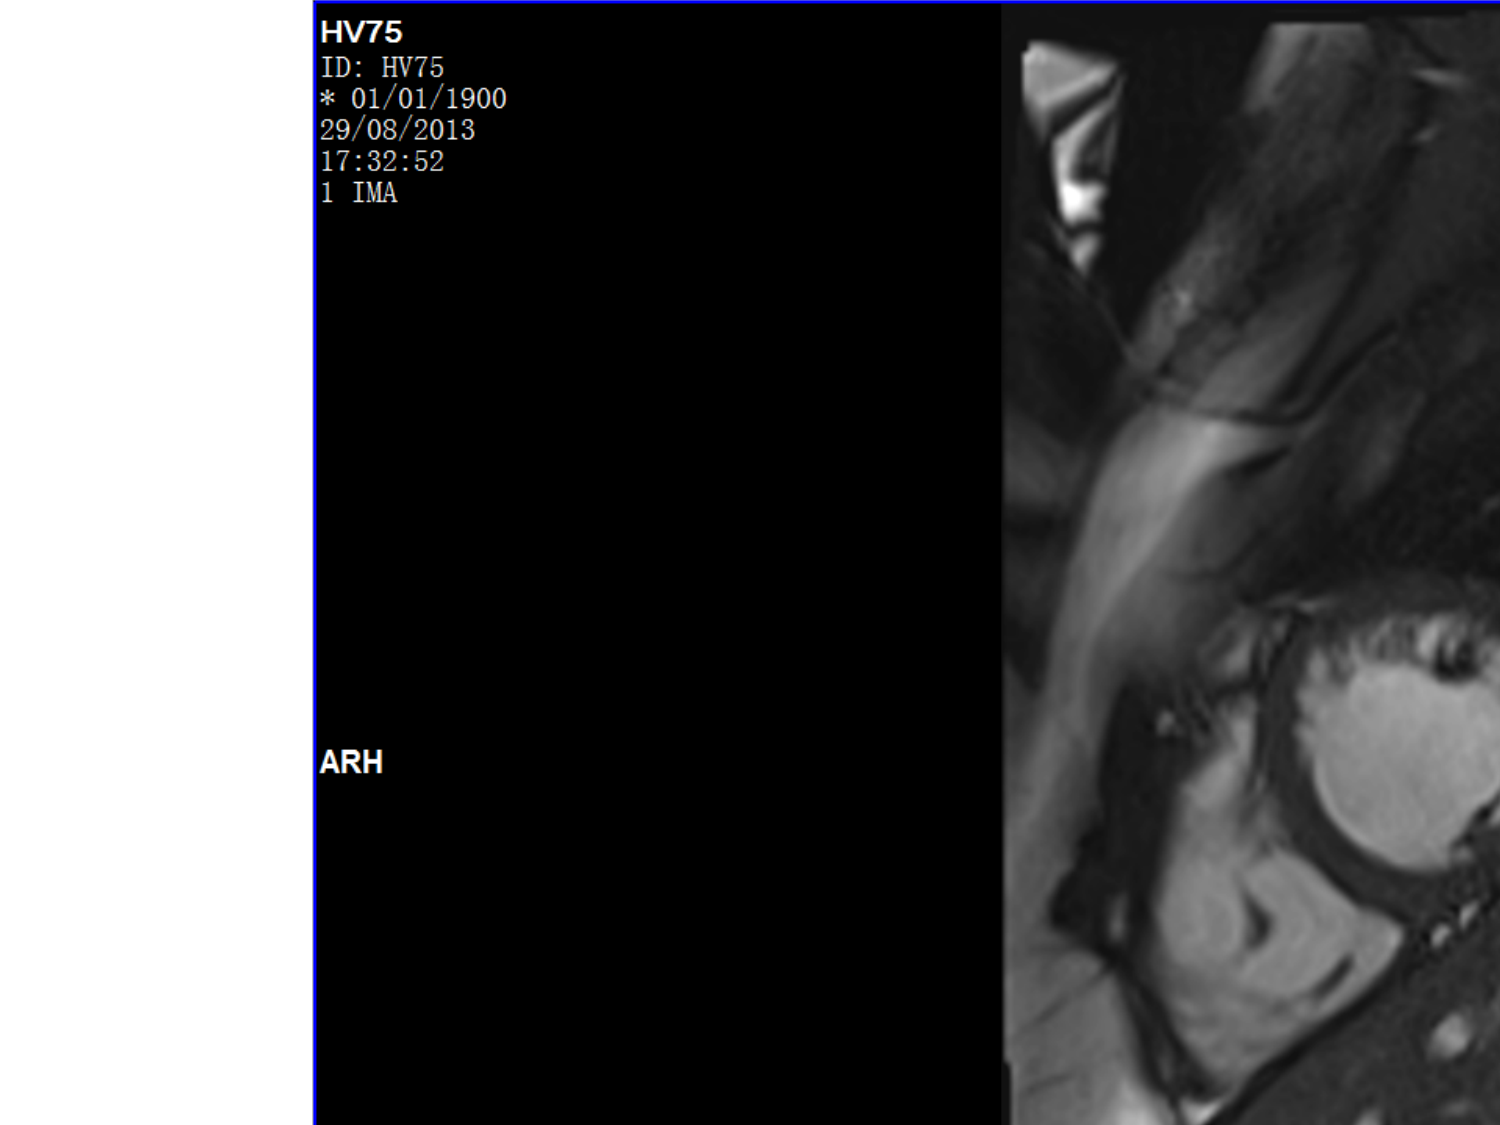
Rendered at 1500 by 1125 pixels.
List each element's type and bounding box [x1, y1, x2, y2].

picture [312, 0, 1500, 1125]
